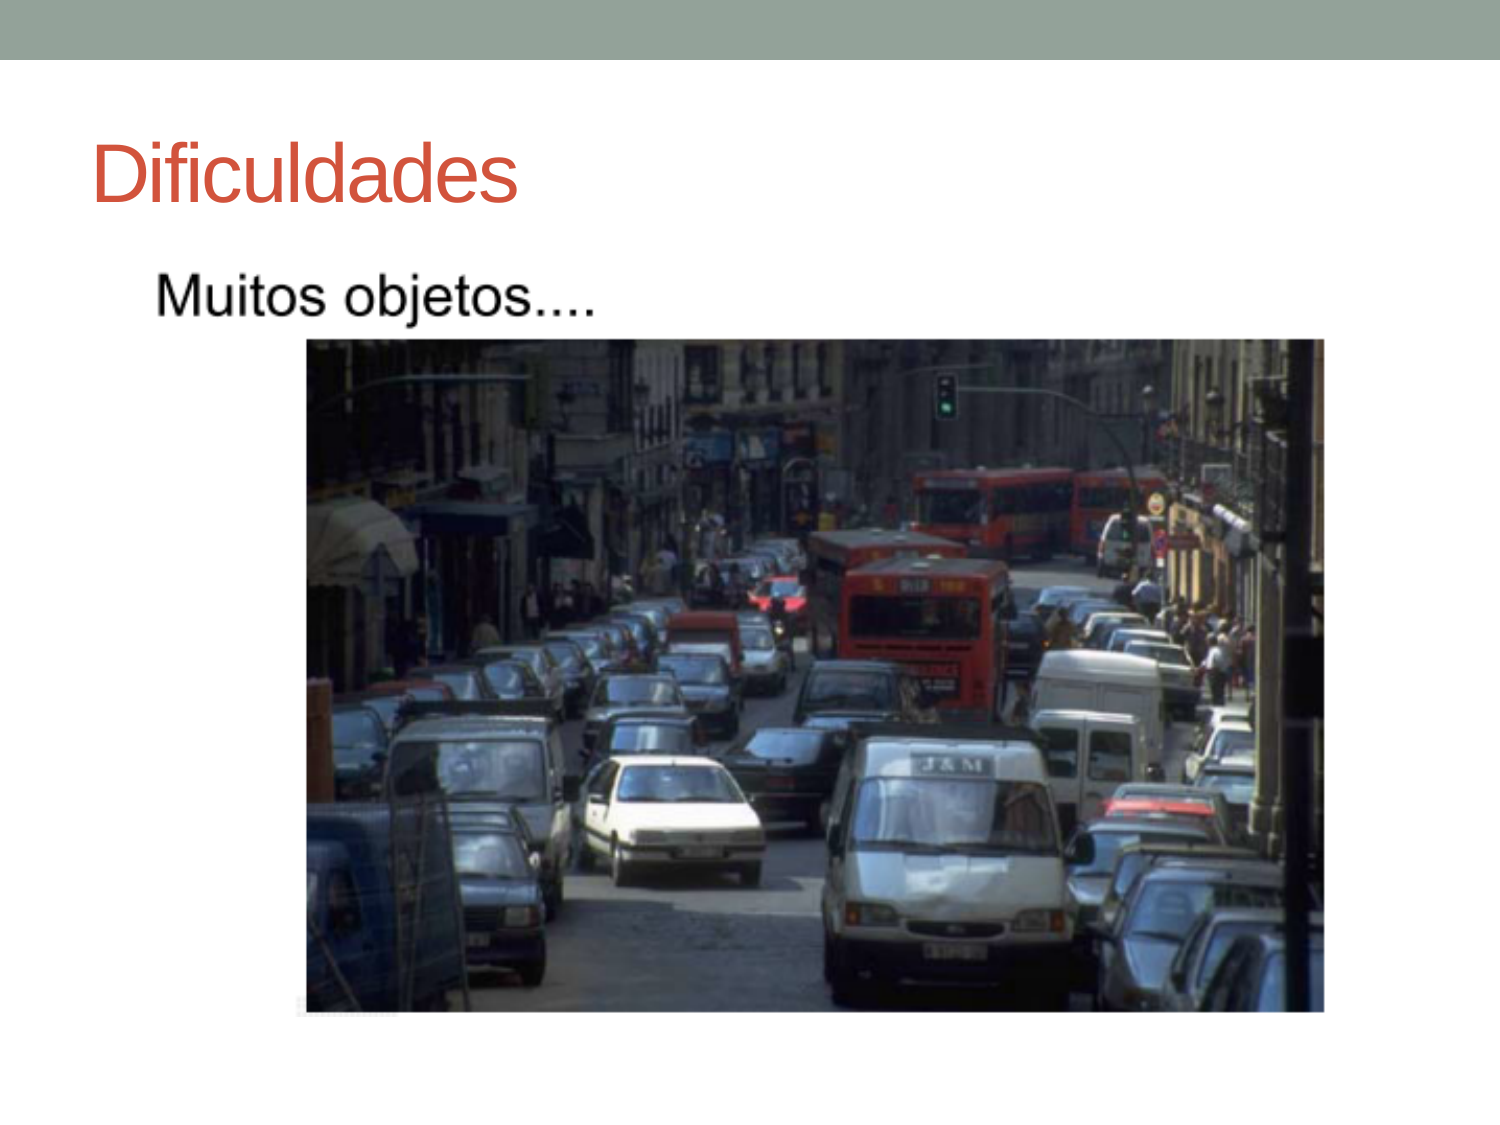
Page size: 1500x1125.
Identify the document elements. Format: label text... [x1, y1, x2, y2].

title Dificuldades [75, 87, 1425, 250]
picture [143, 254, 1356, 1018]
